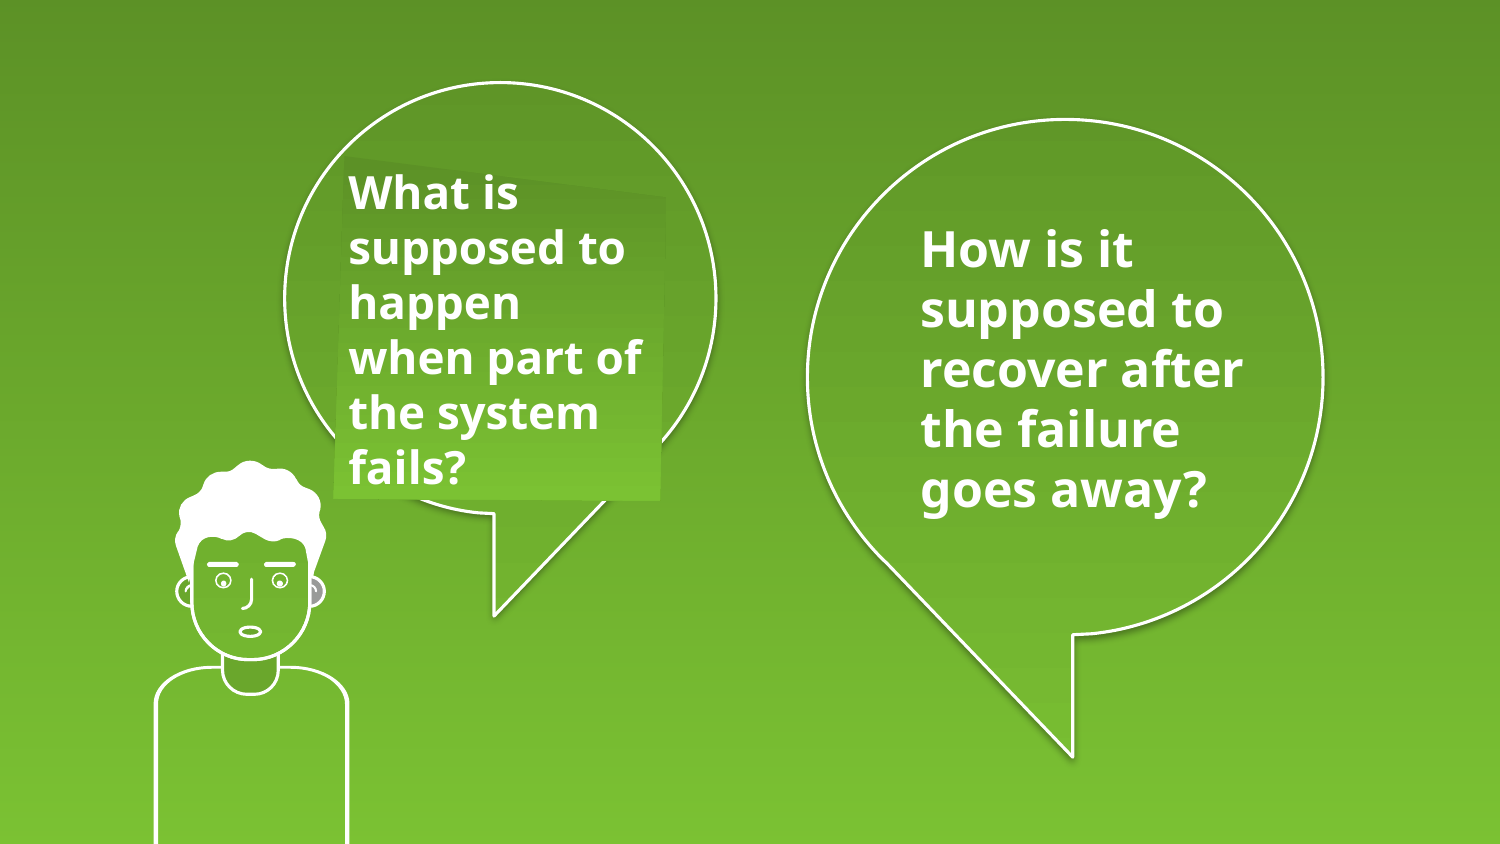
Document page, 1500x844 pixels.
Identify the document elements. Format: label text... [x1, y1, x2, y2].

text_box [283, 81, 717, 443]
text_box What is supposed to happen when part of the system fails? [334, 156, 667, 501]
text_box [807, 119, 1324, 758]
text_box [421, 500, 606, 617]
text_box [153, 460, 350, 844]
